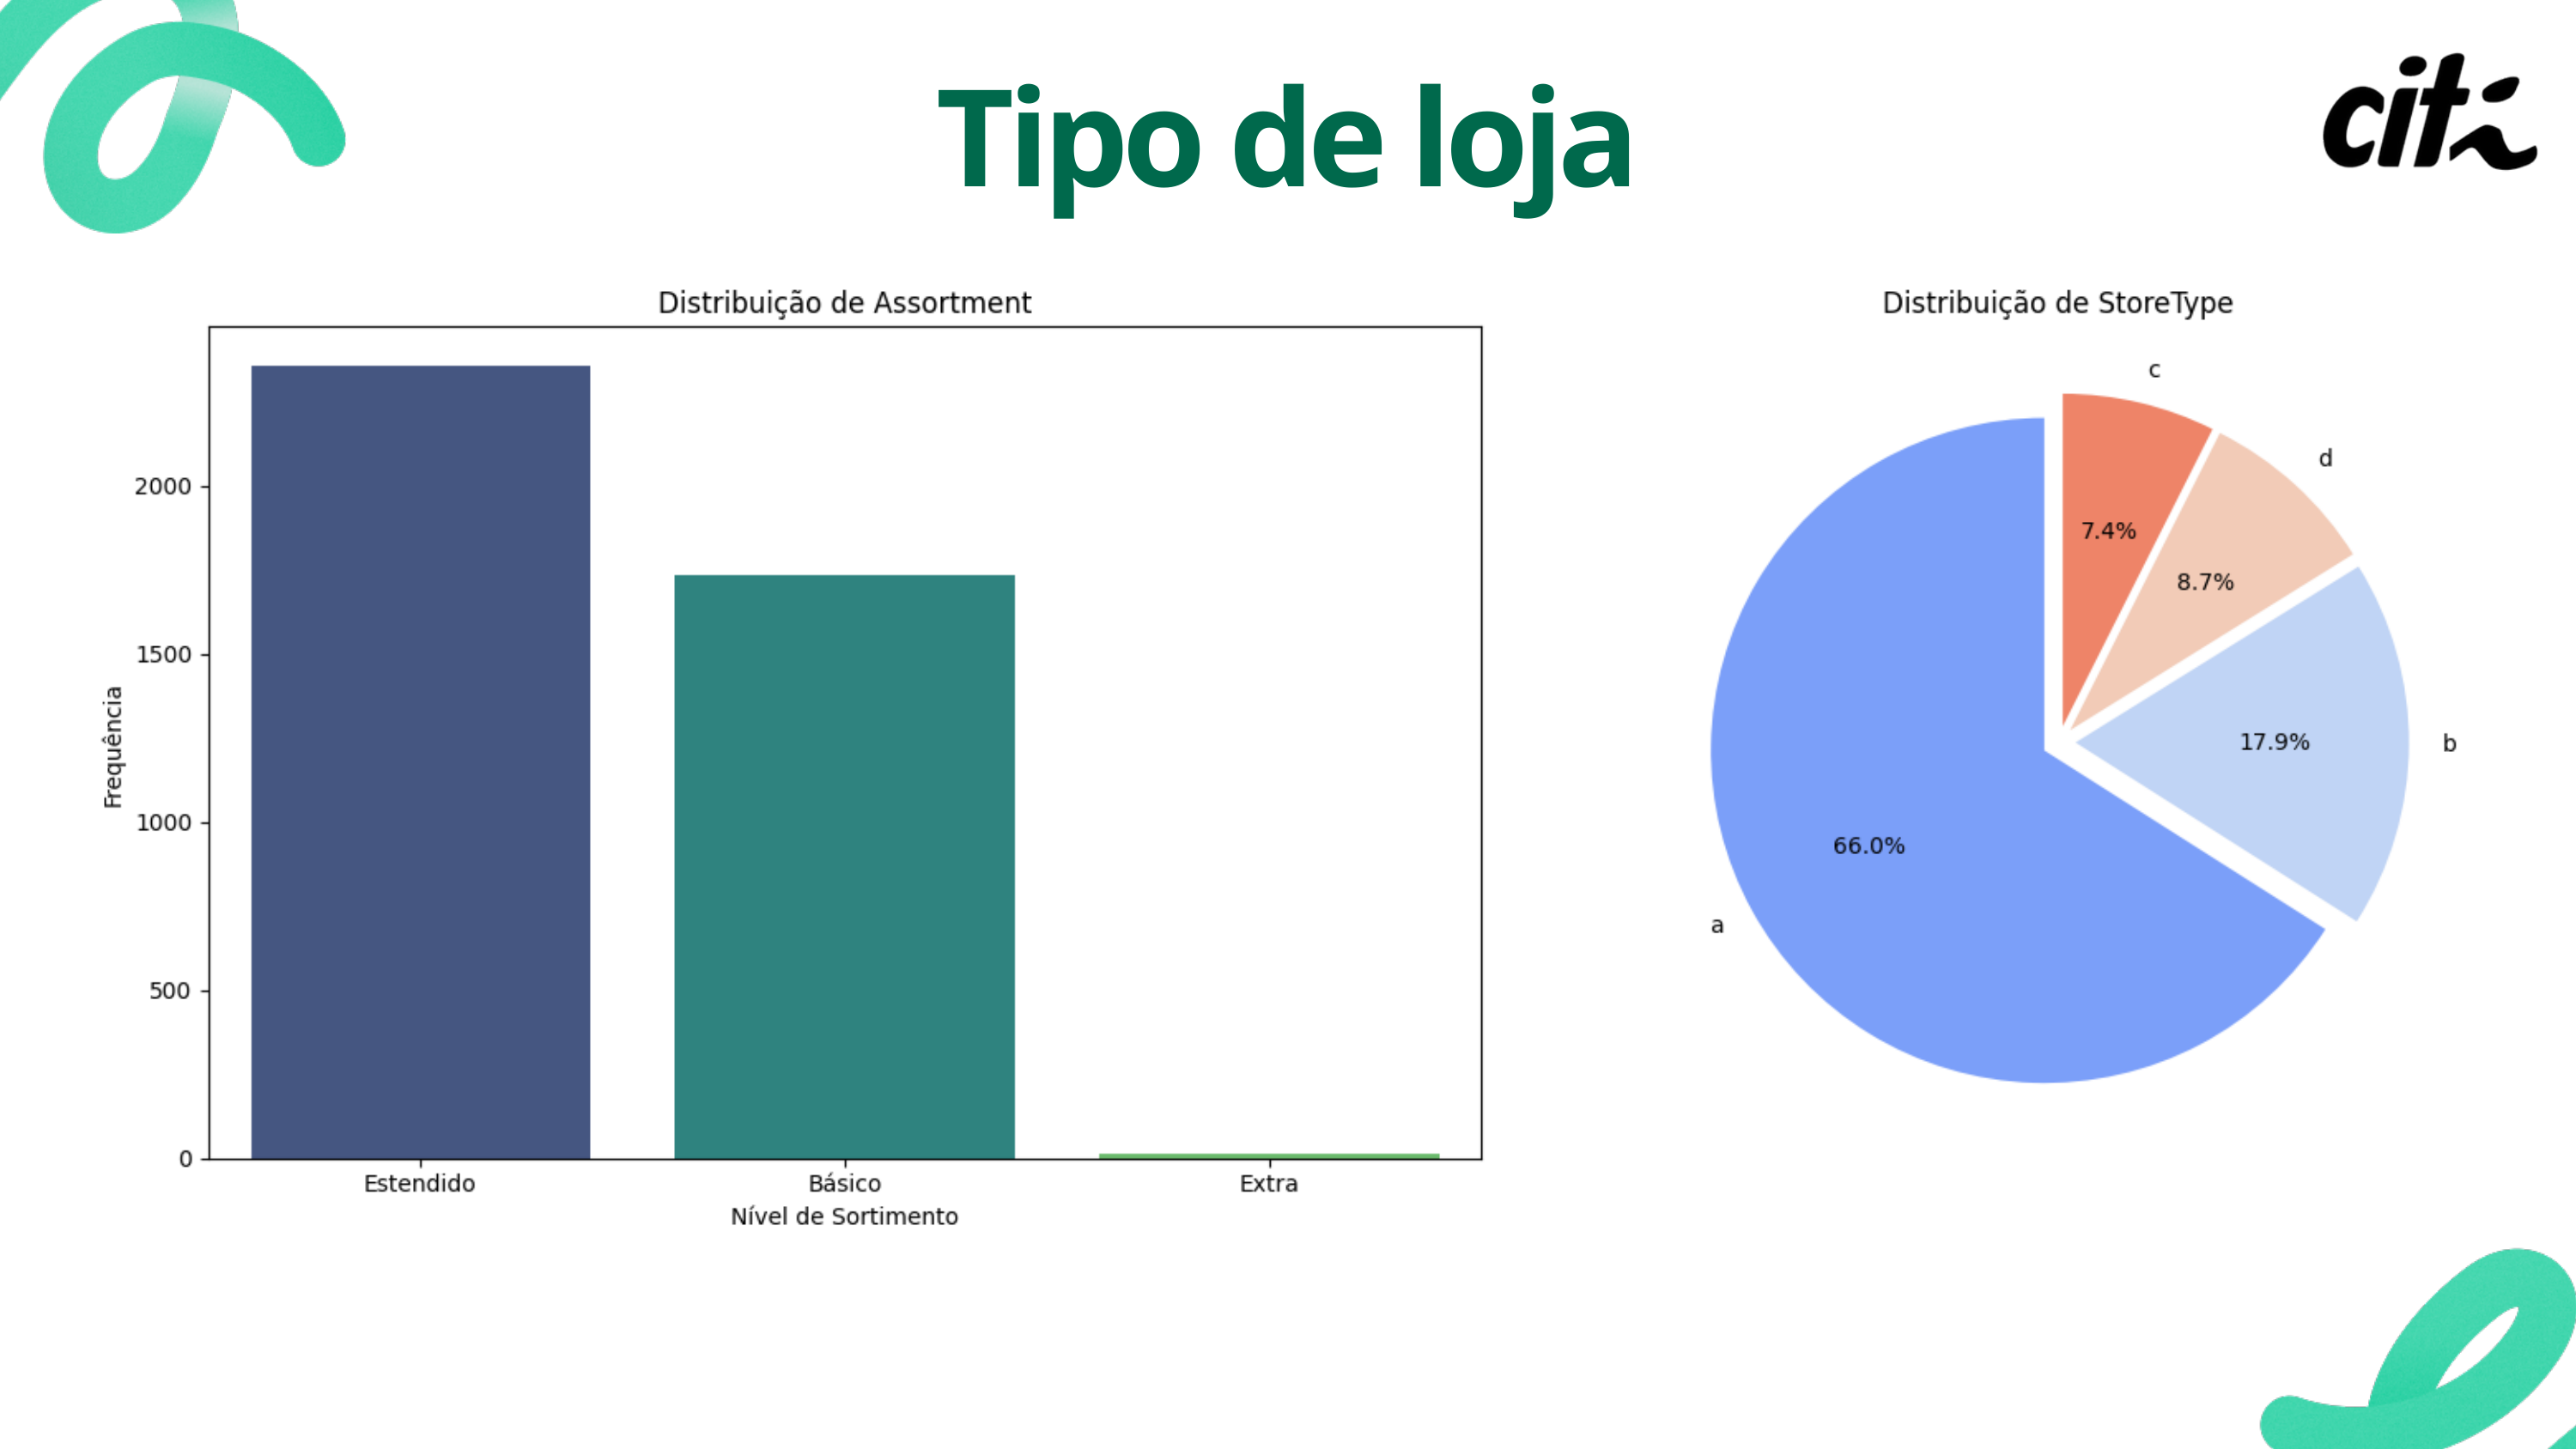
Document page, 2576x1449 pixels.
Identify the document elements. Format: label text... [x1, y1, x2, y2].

text_box [0, 0, 349, 233]
text_box [85, 274, 2491, 1246]
text_box [2257, 1246, 2576, 1449]
text_box [2314, 0, 2549, 233]
text_box Tipo de loja [598, 92, 1978, 215]
